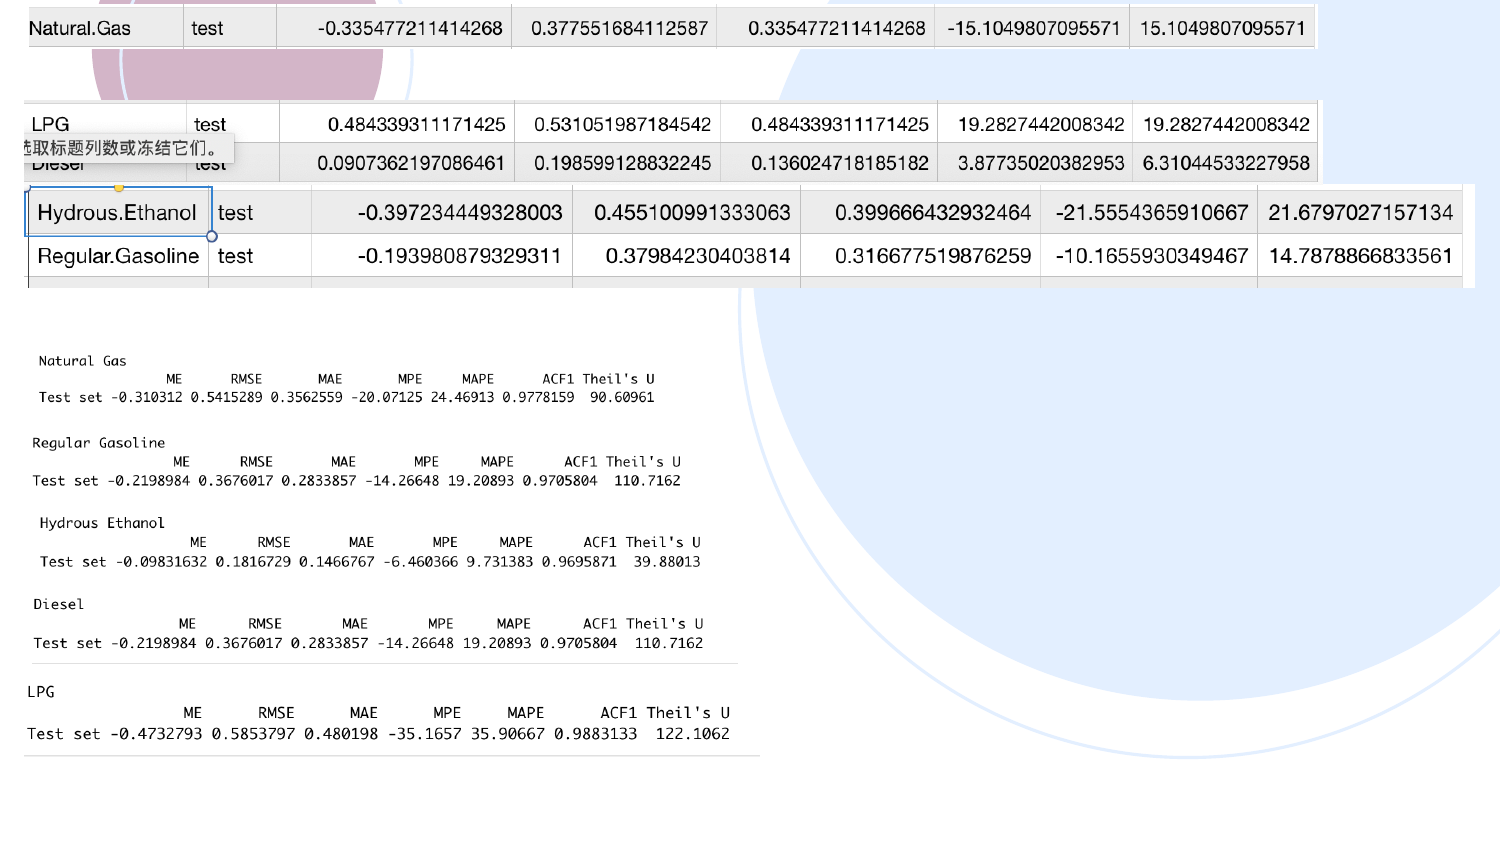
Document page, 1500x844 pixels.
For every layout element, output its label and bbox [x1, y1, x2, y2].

picture [34, 507, 740, 580]
picture [29, 3, 1319, 50]
picture [32, 585, 738, 665]
picture [24, 100, 1476, 288]
picture [24, 421, 705, 495]
picture [24, 676, 760, 761]
picture [32, 343, 698, 410]
